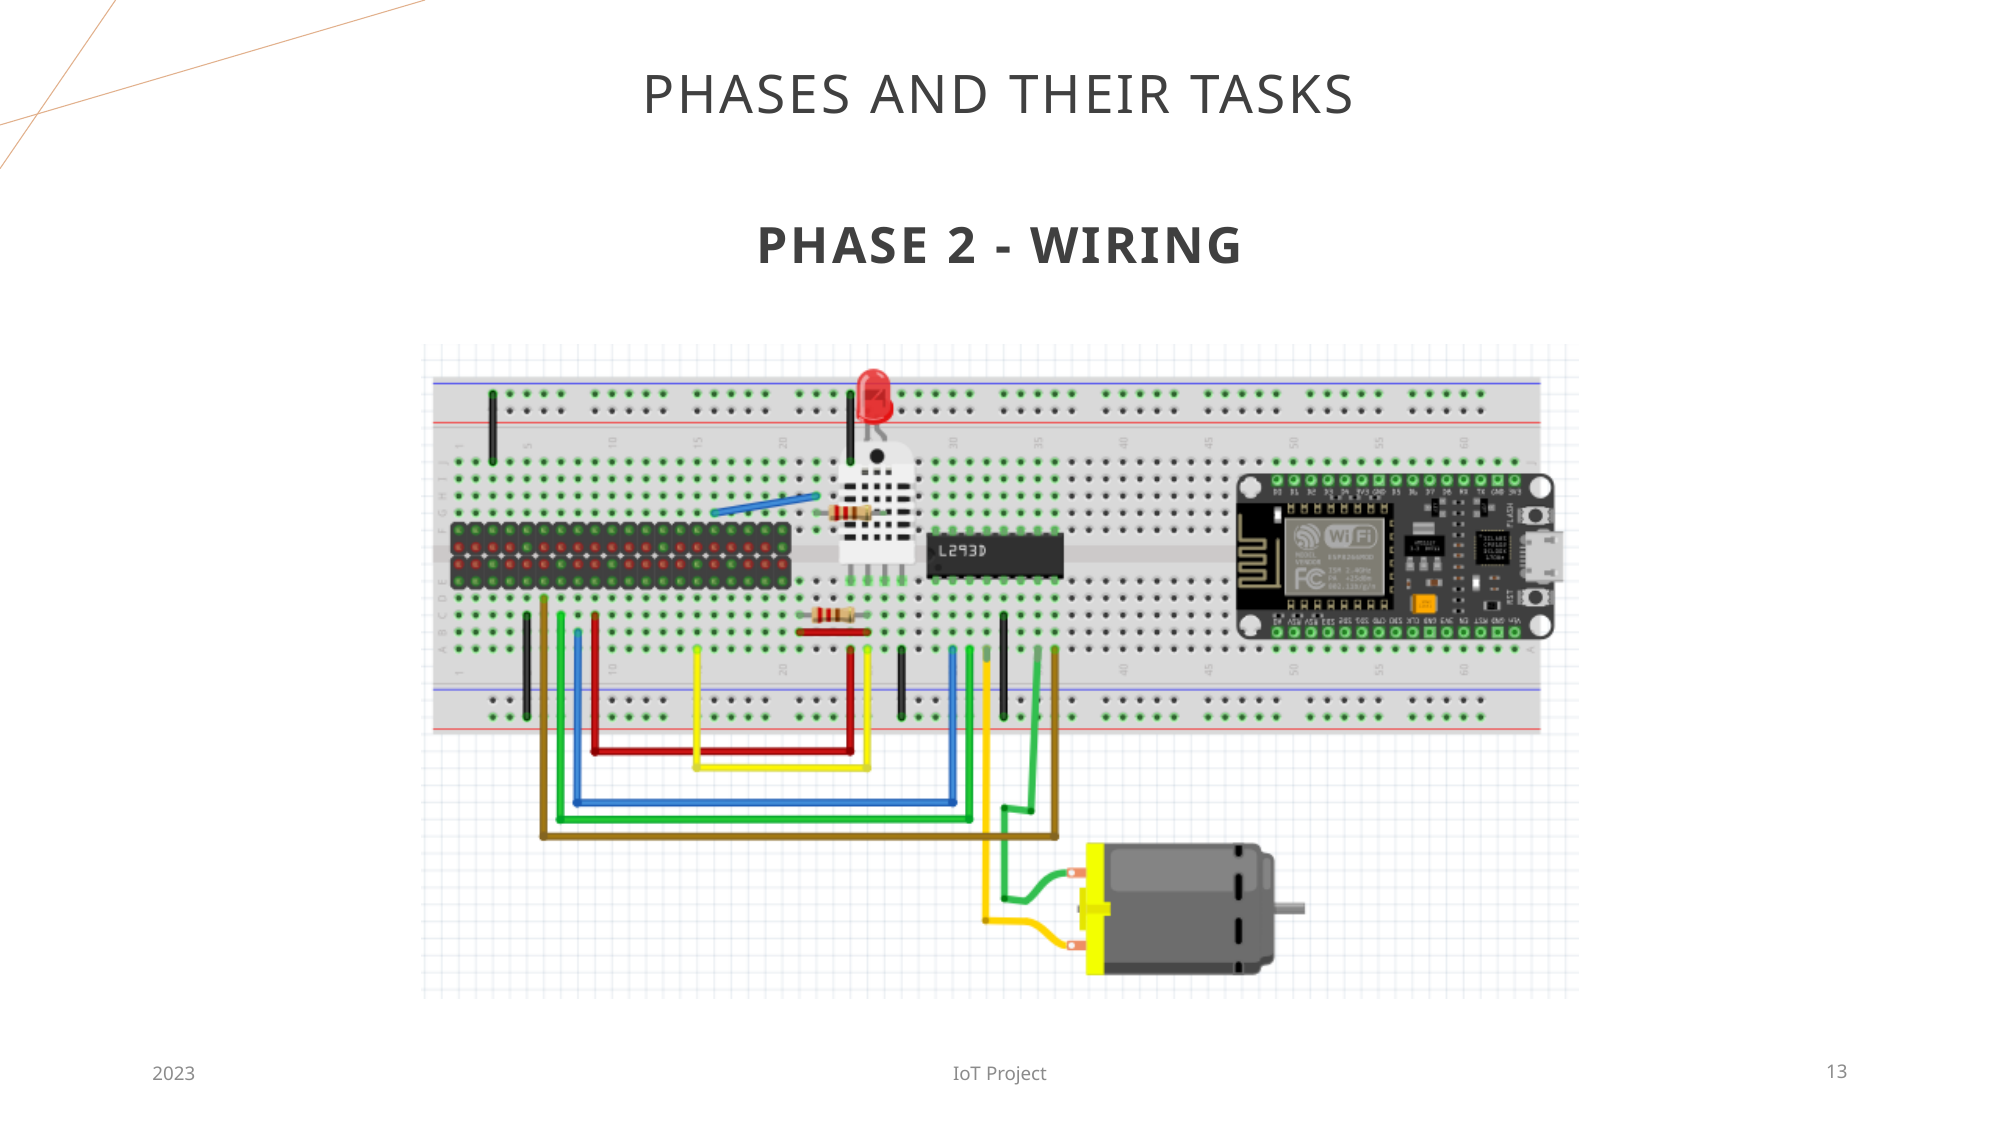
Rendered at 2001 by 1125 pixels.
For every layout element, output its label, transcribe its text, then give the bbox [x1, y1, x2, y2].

title Phases and their tasks [137, 59, 1863, 193]
text_box Phase 2 - Wiring [137, 193, 1863, 301]
slide_number 13 [1412, 1042, 1863, 1103]
footer IoT Project [662, 1042, 1338, 1103]
slide_number 2023 [137, 1042, 588, 1103]
picture [421, 344, 1579, 999]
